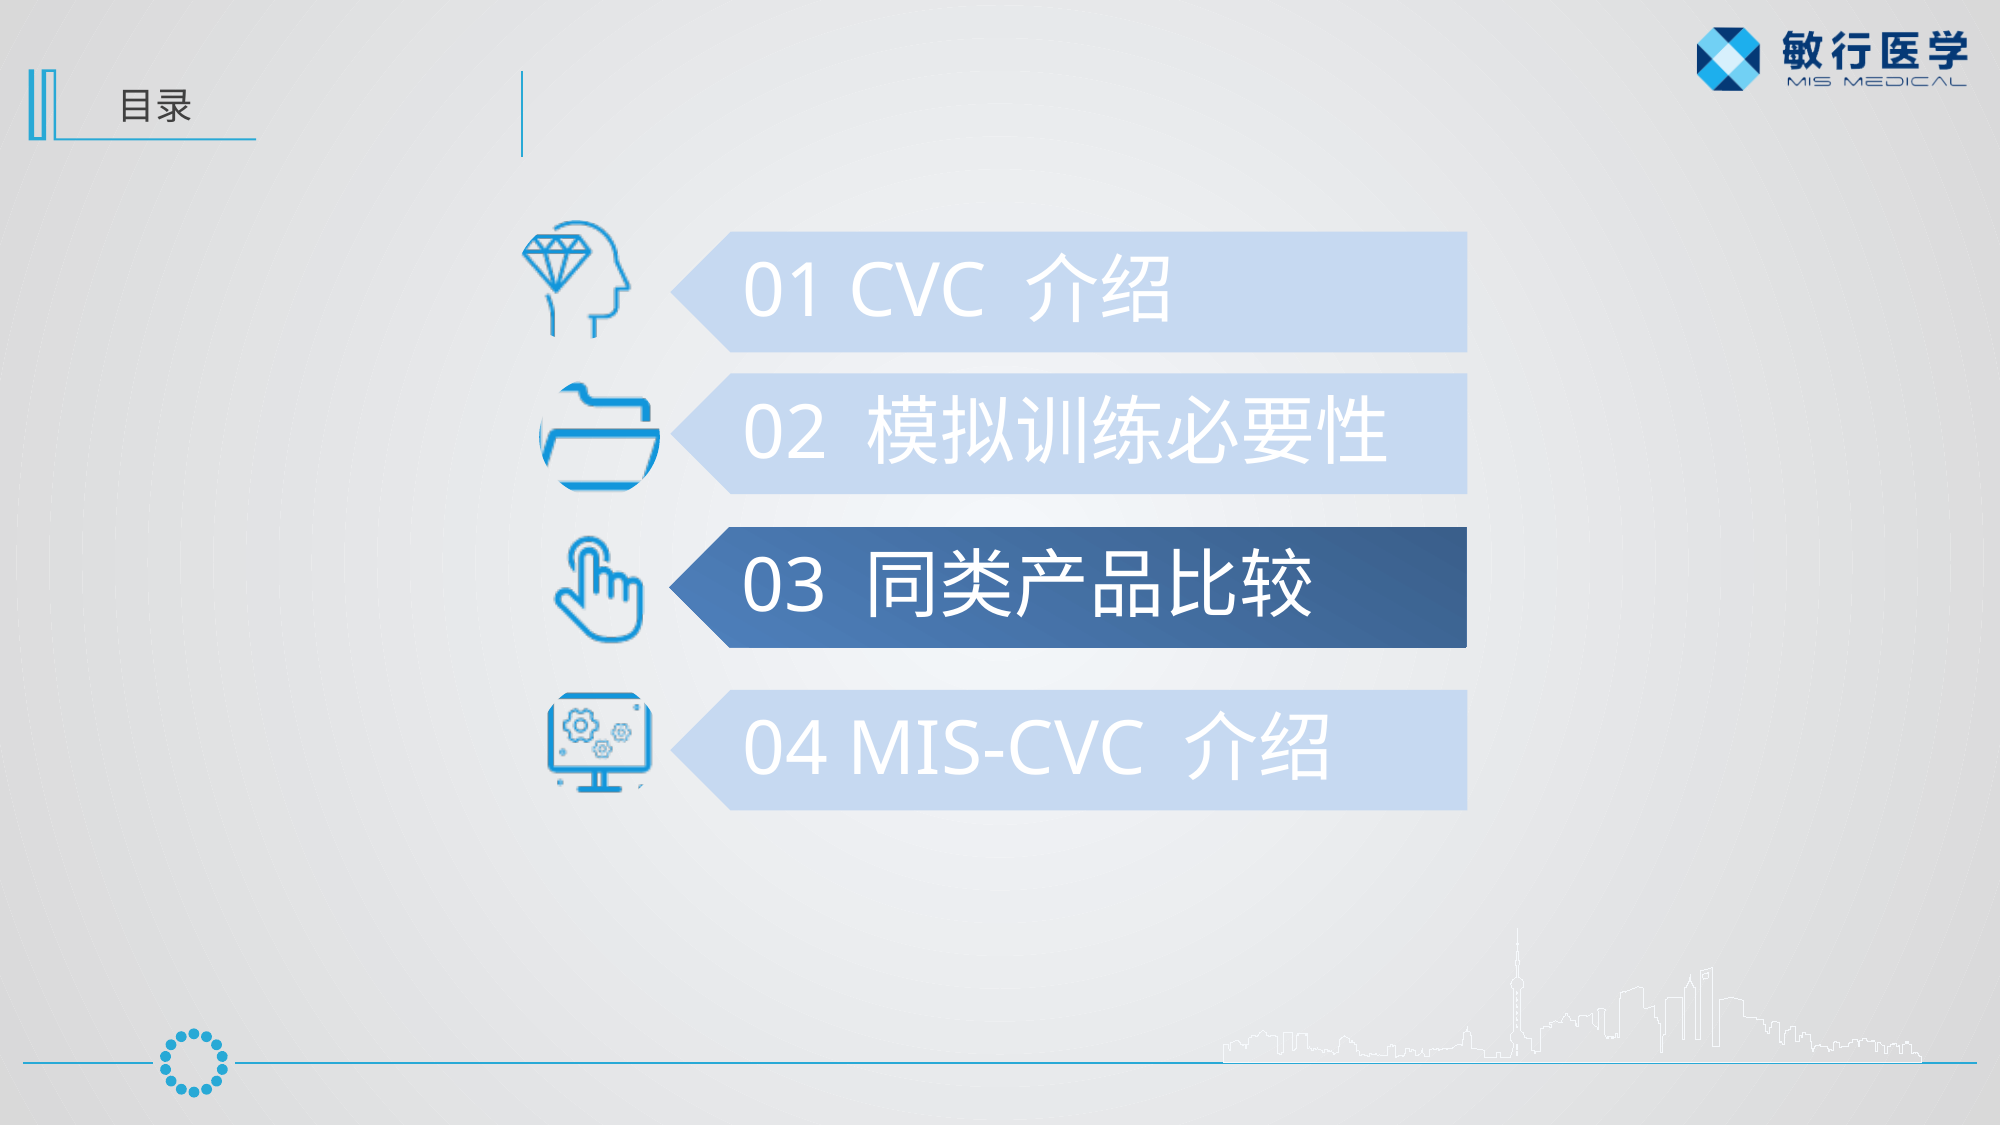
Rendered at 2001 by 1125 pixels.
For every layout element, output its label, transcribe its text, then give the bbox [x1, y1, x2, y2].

slide_number [169, 1039, 218, 1086]
text_box 目录 [54, 74, 256, 135]
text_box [438, 219, 1639, 812]
picture [1675, 7, 1993, 114]
